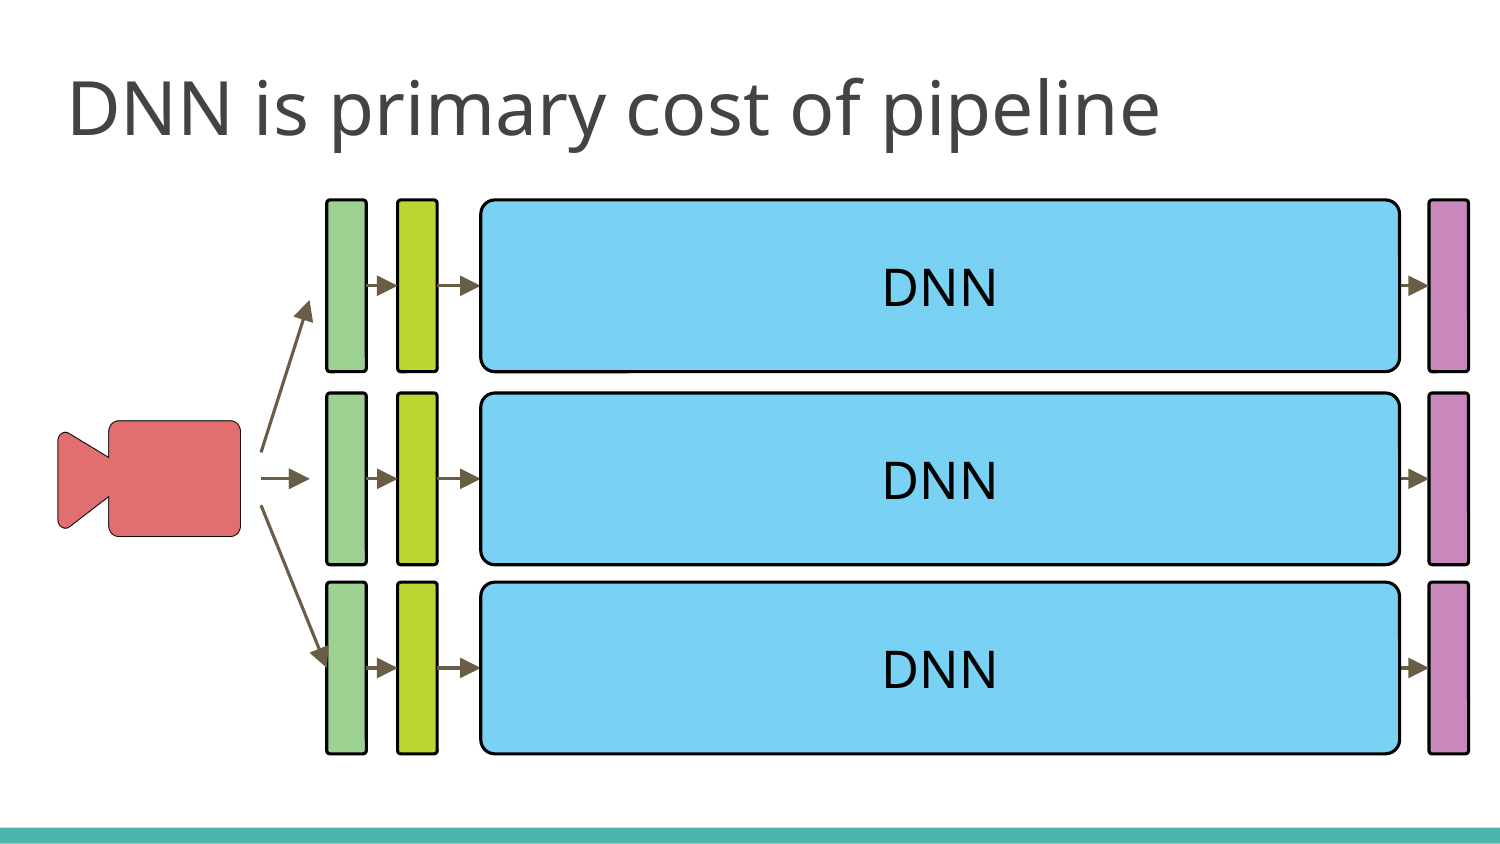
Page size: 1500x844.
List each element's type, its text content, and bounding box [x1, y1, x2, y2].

text_box [1429, 582, 1469, 754]
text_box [260, 299, 310, 453]
picture [56, 420, 241, 538]
text_box [326, 582, 367, 754]
text_box [1429, 199, 1469, 372]
text_box [326, 199, 367, 372]
text_box DNN [480, 199, 1400, 372]
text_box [260, 504, 327, 669]
title DNN is primary cost of pipeline [51, 45, 1449, 162]
text_box [1429, 392, 1469, 565]
text_box [326, 392, 367, 565]
text_box [397, 392, 438, 565]
text_box DNN [480, 392, 1400, 565]
text_box DNN [480, 582, 1400, 754]
text_box [397, 582, 438, 754]
text_box [397, 199, 438, 372]
